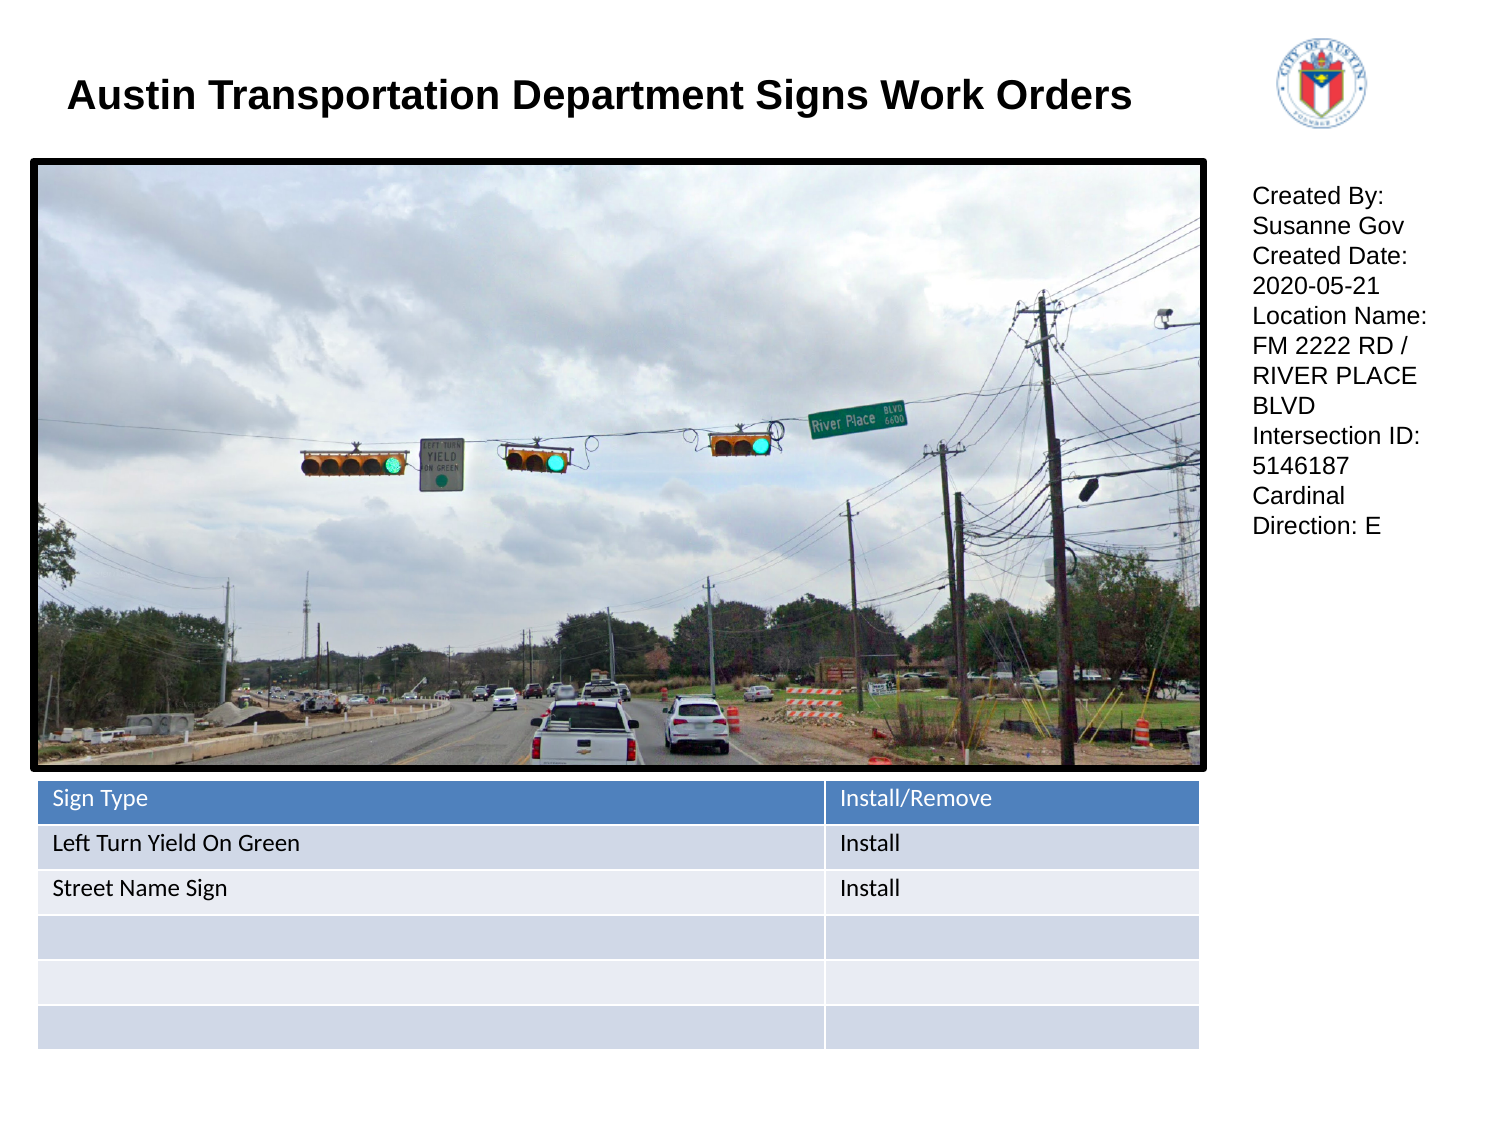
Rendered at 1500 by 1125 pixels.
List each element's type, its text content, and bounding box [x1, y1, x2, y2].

table_cell Install [826, 871, 1199, 914]
picture [37, 164, 1201, 766]
picture [1274, 37, 1369, 132]
table_cell [38, 916, 824, 959]
table_cell Install [826, 826, 1199, 869]
table_cell Street Name Sign [38, 871, 824, 914]
table_header Sign Type [38, 781, 824, 824]
text_box Created By: Susanne Gov Created Date: 2020-05-21 Location Name: FM 2222 RD / RIVER PLACE BLVD Intersection ID: 5146187 Cardinal Direction: E [1237, 172, 1463, 547]
table_cell [38, 1006, 824, 1049]
table_cell [38, 961, 824, 1004]
text_box Austin Transportation Department Signs Work Orders [51, 60, 1149, 125]
table_cell [826, 1006, 1199, 1049]
table_cell [826, 961, 1199, 1004]
table_cell Left Turn Yield On Green [38, 826, 824, 869]
table_header Install/Remove [826, 781, 1199, 824]
table_cell [826, 916, 1199, 959]
